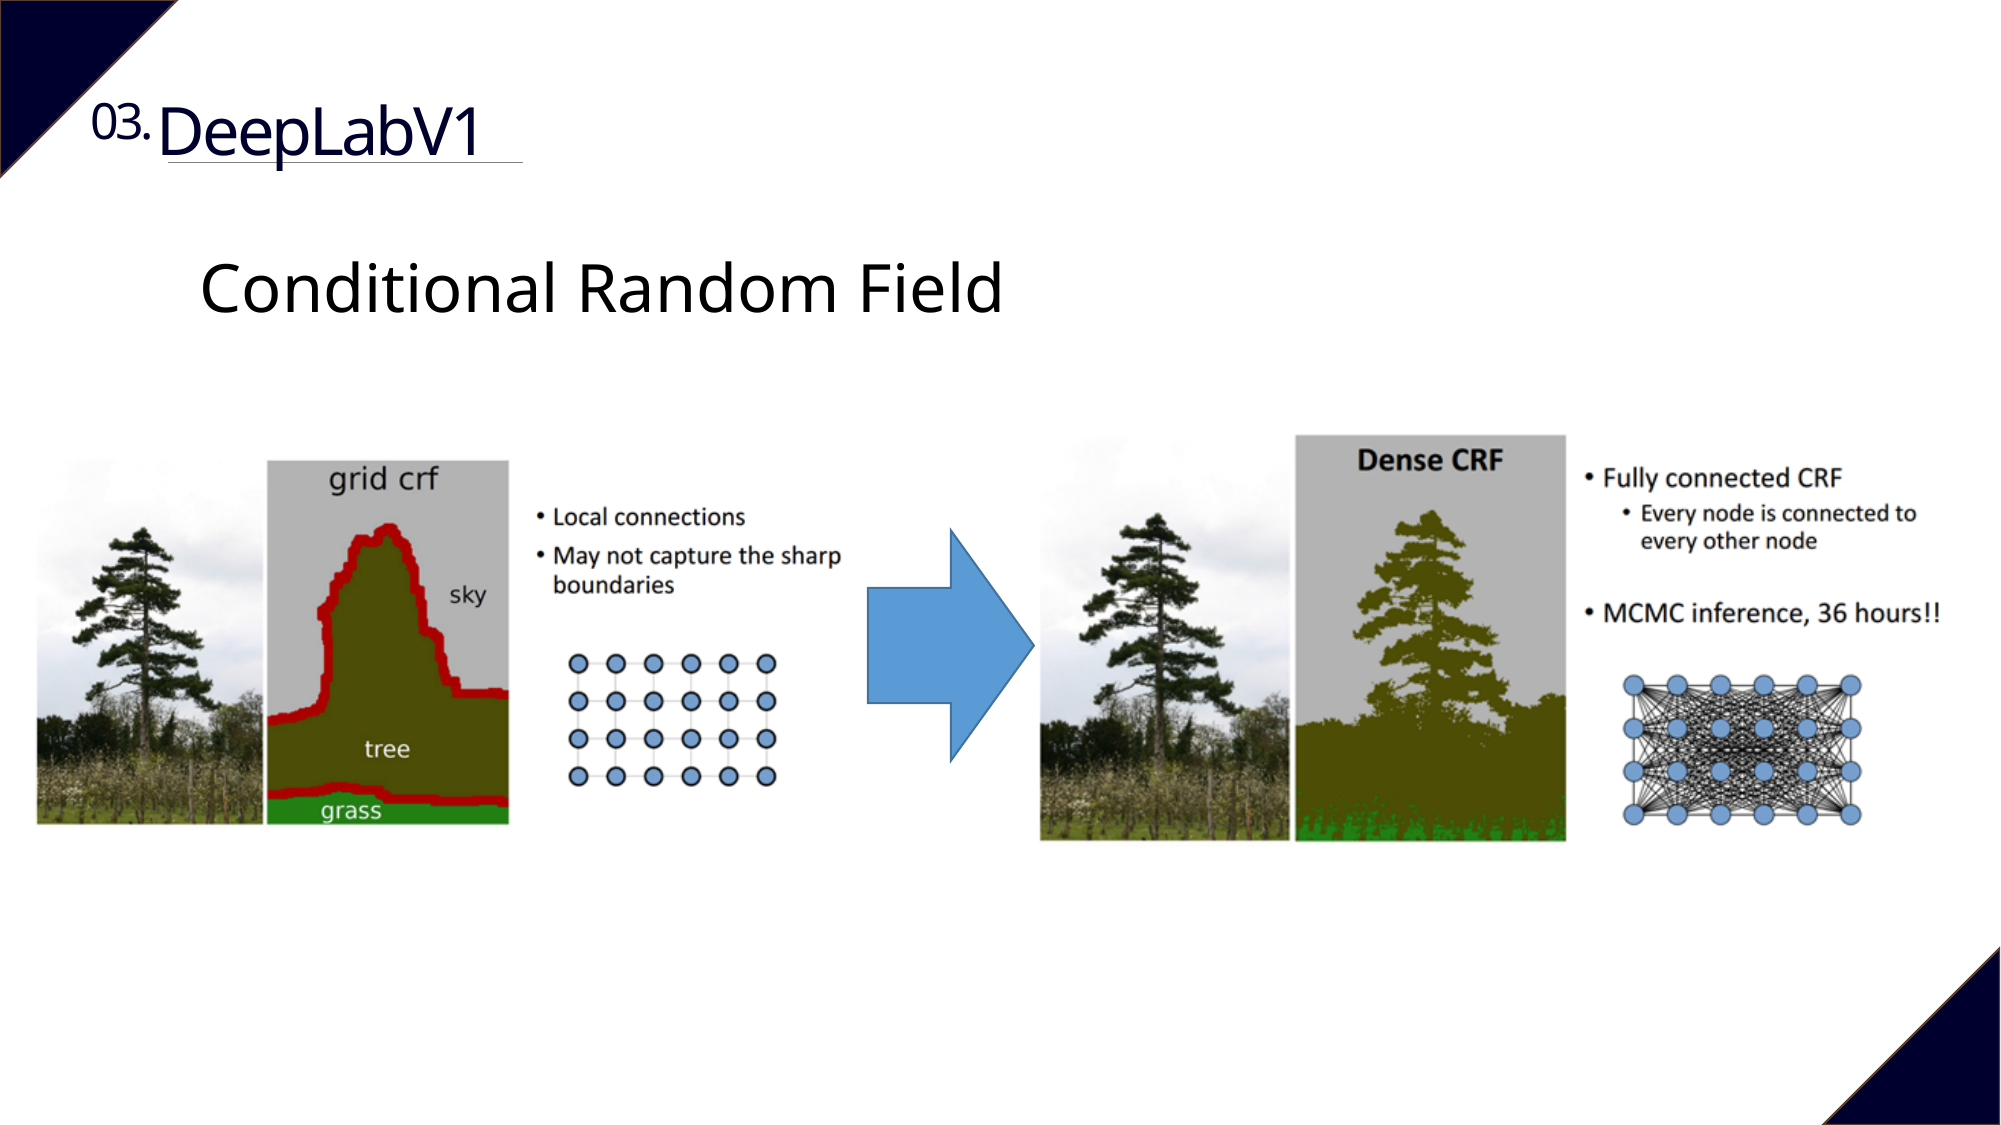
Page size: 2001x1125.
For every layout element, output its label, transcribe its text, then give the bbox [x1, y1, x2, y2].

text_box Conditional Random Field [184, 238, 1466, 334]
text_box 03. [75, 81, 170, 157]
text_box DeepLabV1 [141, 81, 504, 177]
picture [32, 439, 857, 847]
picture [1025, 394, 1960, 853]
text_box [866, 527, 1025, 764]
